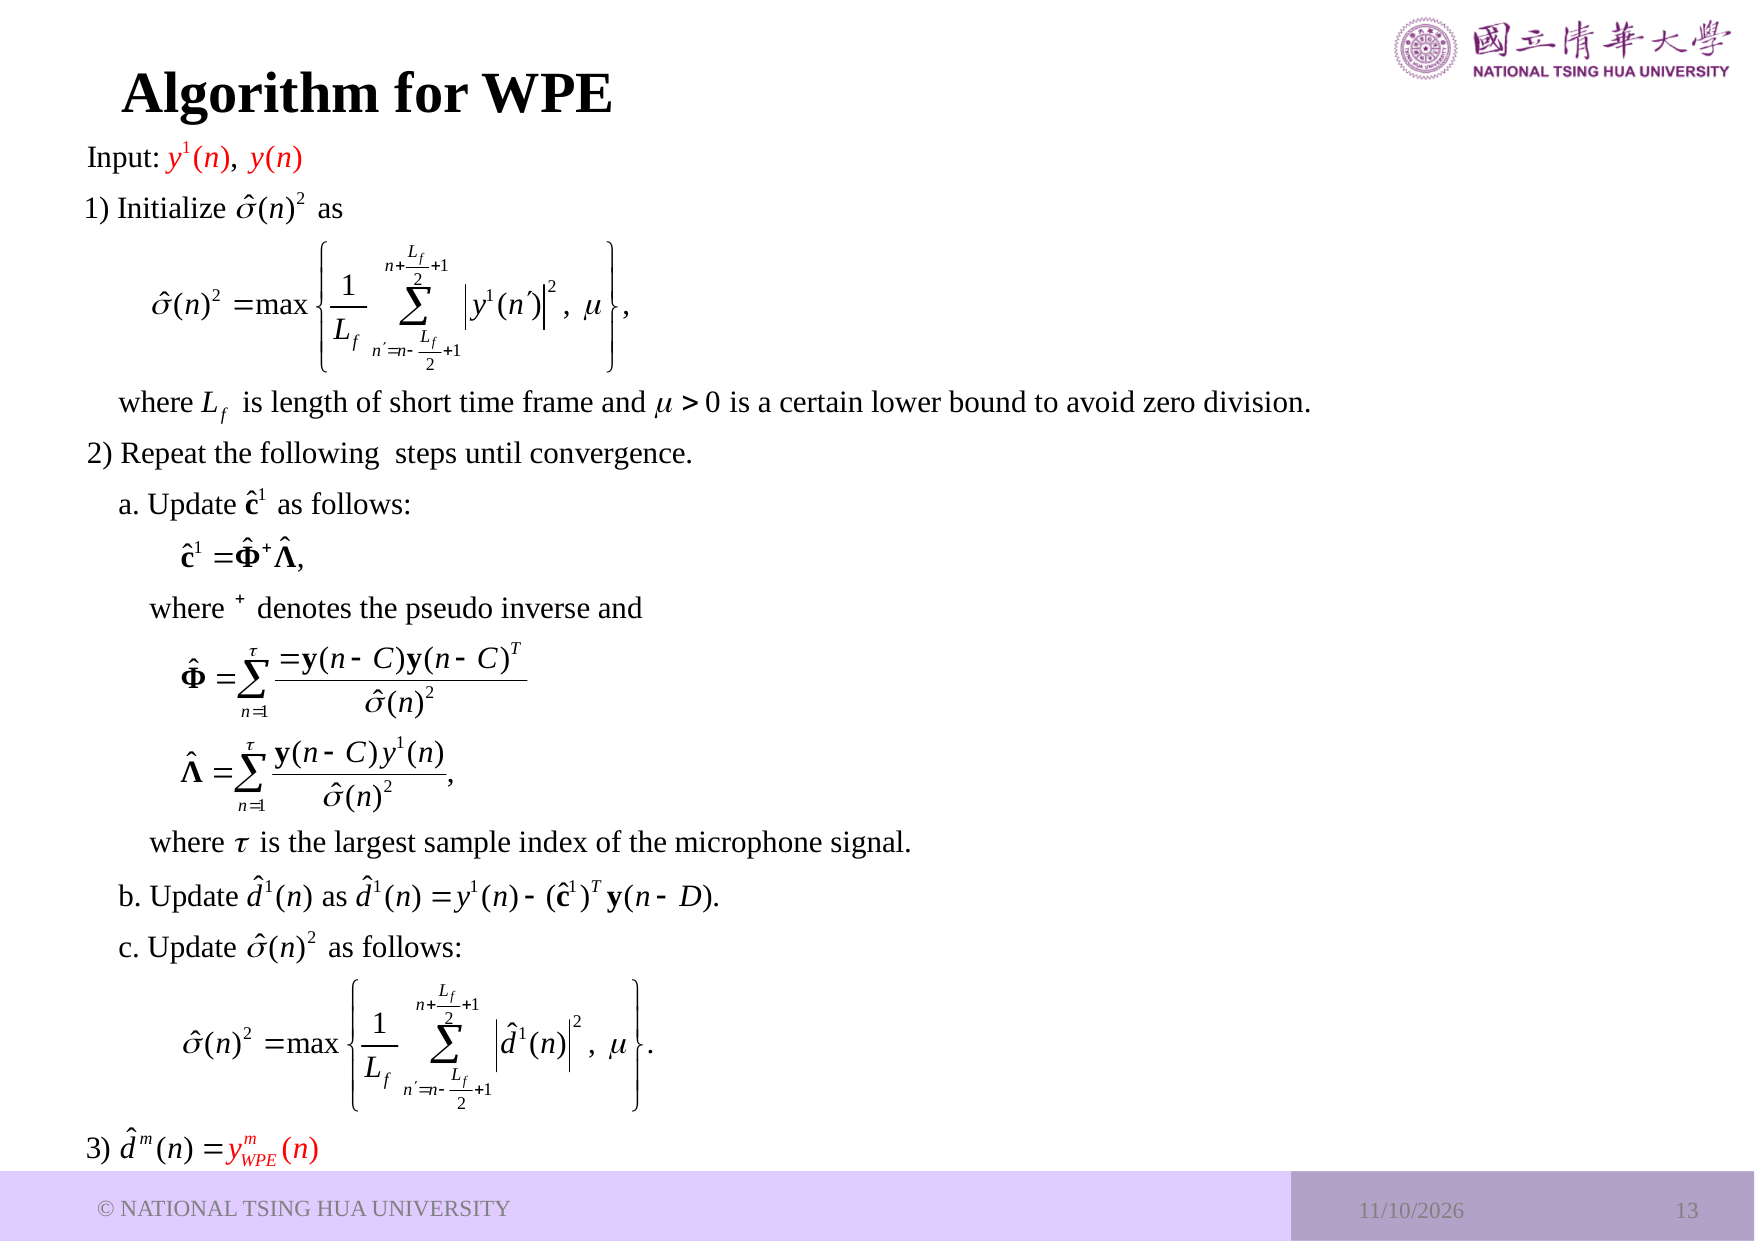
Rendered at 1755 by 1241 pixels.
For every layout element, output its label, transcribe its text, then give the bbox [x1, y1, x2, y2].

picture [0, 1171, 1291, 1241]
slide_number 13 [1577, 1180, 1714, 1239]
title Algorithm for WPE [106, 34, 1275, 131]
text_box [81, 132, 1317, 1174]
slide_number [1343, 1180, 1551, 1239]
picture [1388, 2, 1755, 95]
footer © NATIONAL TSING HUA UNIVERSITY [82, 1181, 562, 1236]
